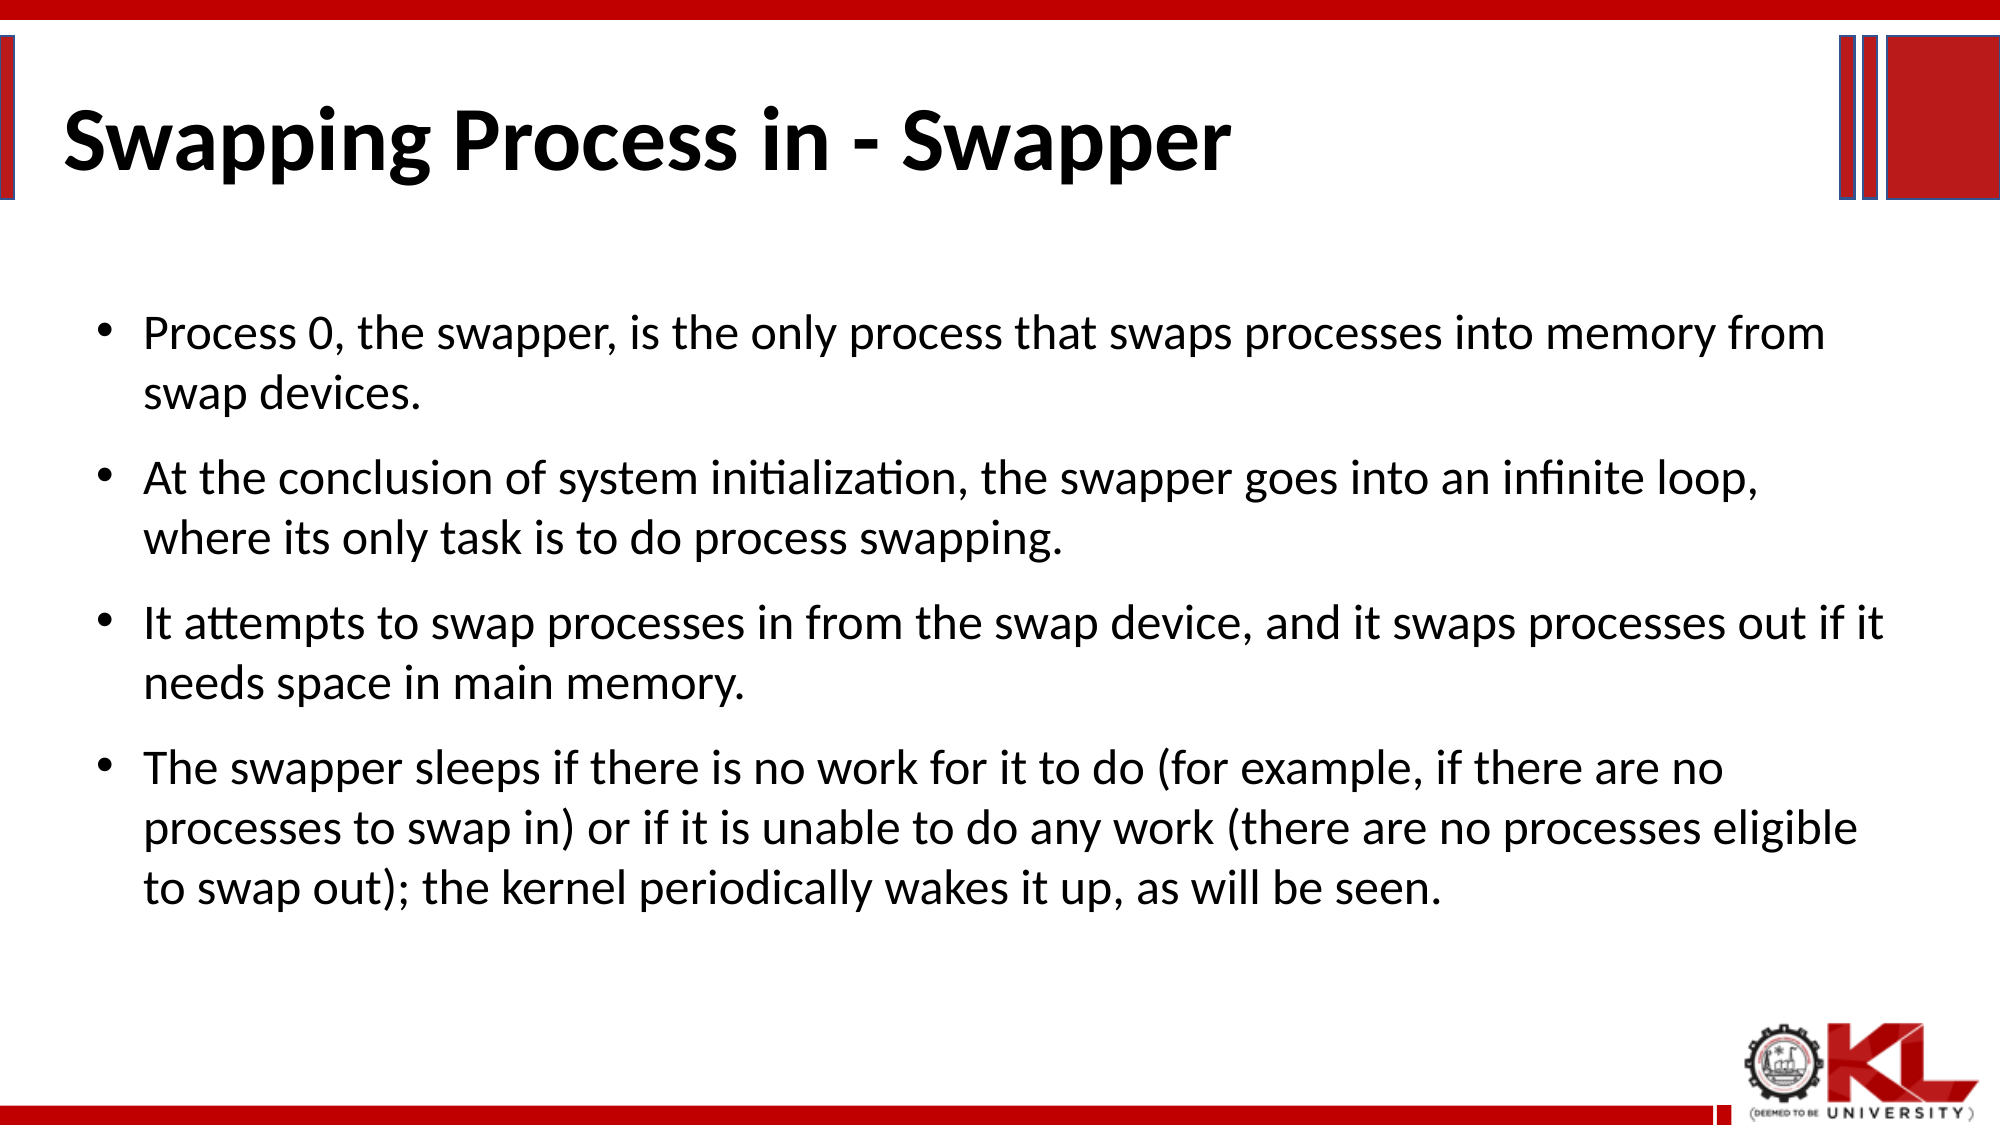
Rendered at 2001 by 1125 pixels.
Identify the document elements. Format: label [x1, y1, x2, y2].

text_box [0, 0, 2000, 1125]
